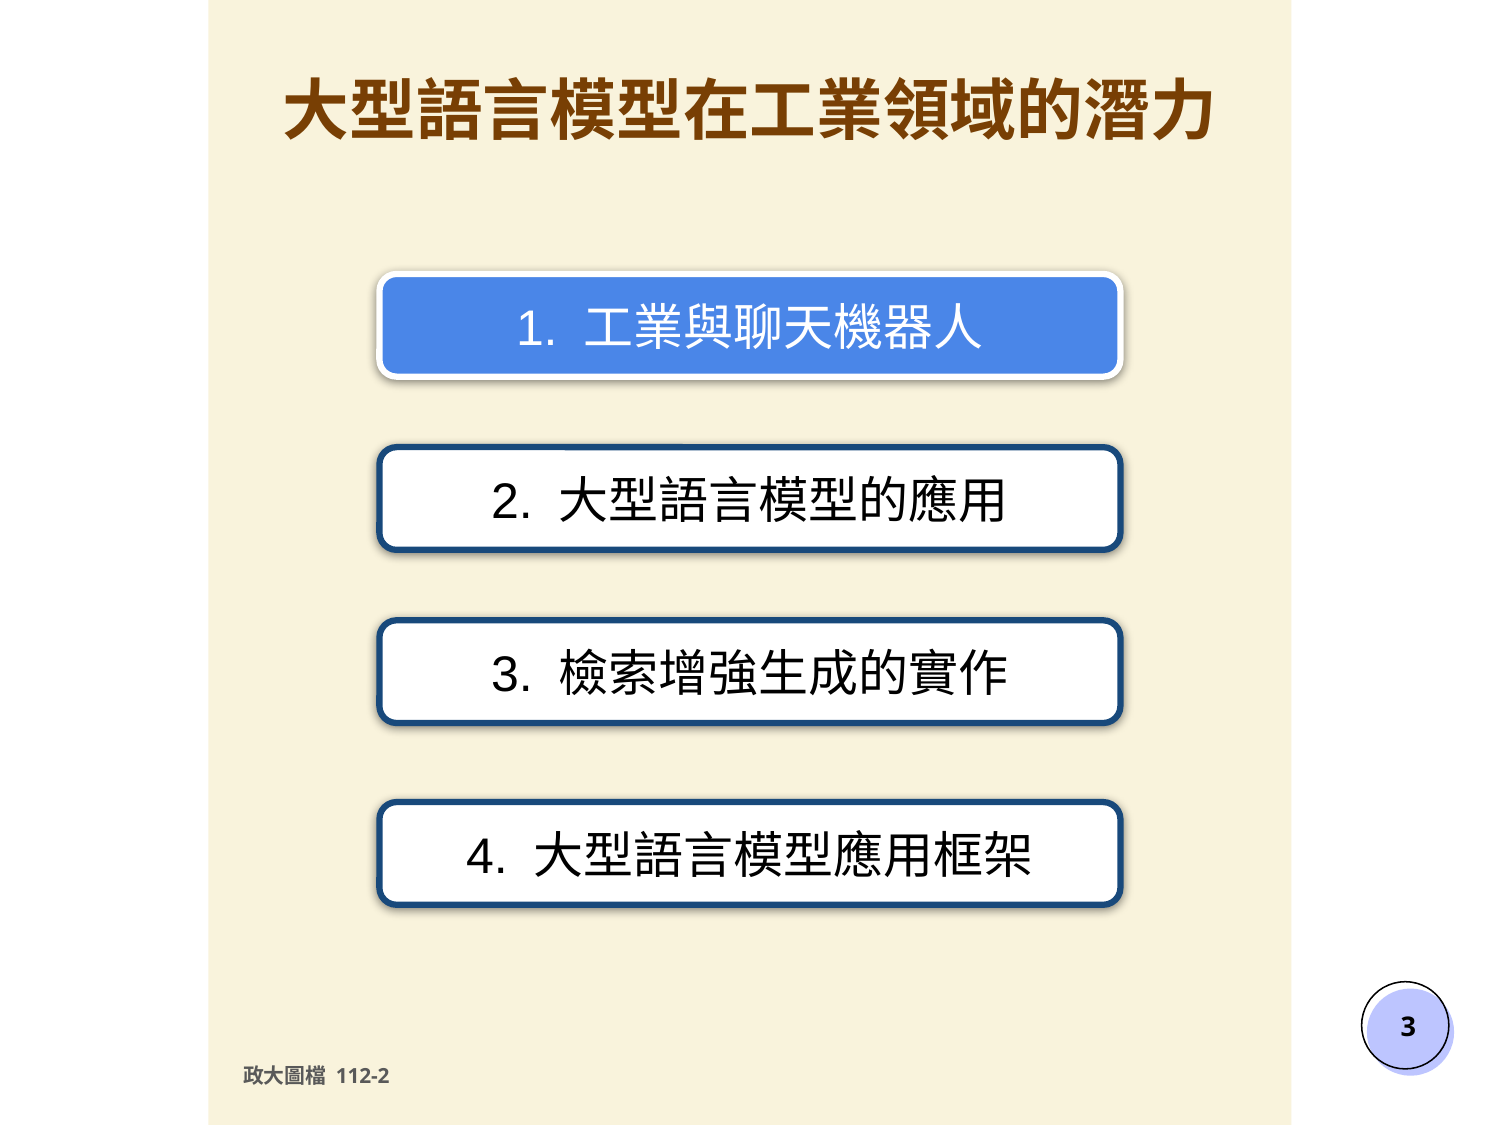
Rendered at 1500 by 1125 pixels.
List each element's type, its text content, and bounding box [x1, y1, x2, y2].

text_box 2. 大型語言模型的應用 [379, 447, 1121, 550]
text_box 1. 工業與聊天機器人 [379, 273, 1121, 377]
title 大型語言模型在工業領域的潛力 [208, 68, 1292, 171]
text_box 4. 大型語言模型應用框架 [379, 802, 1121, 905]
text_box 3. 檢索增強生成的實作 [379, 620, 1121, 724]
slide_number ‹#› [1363, 984, 1454, 1071]
